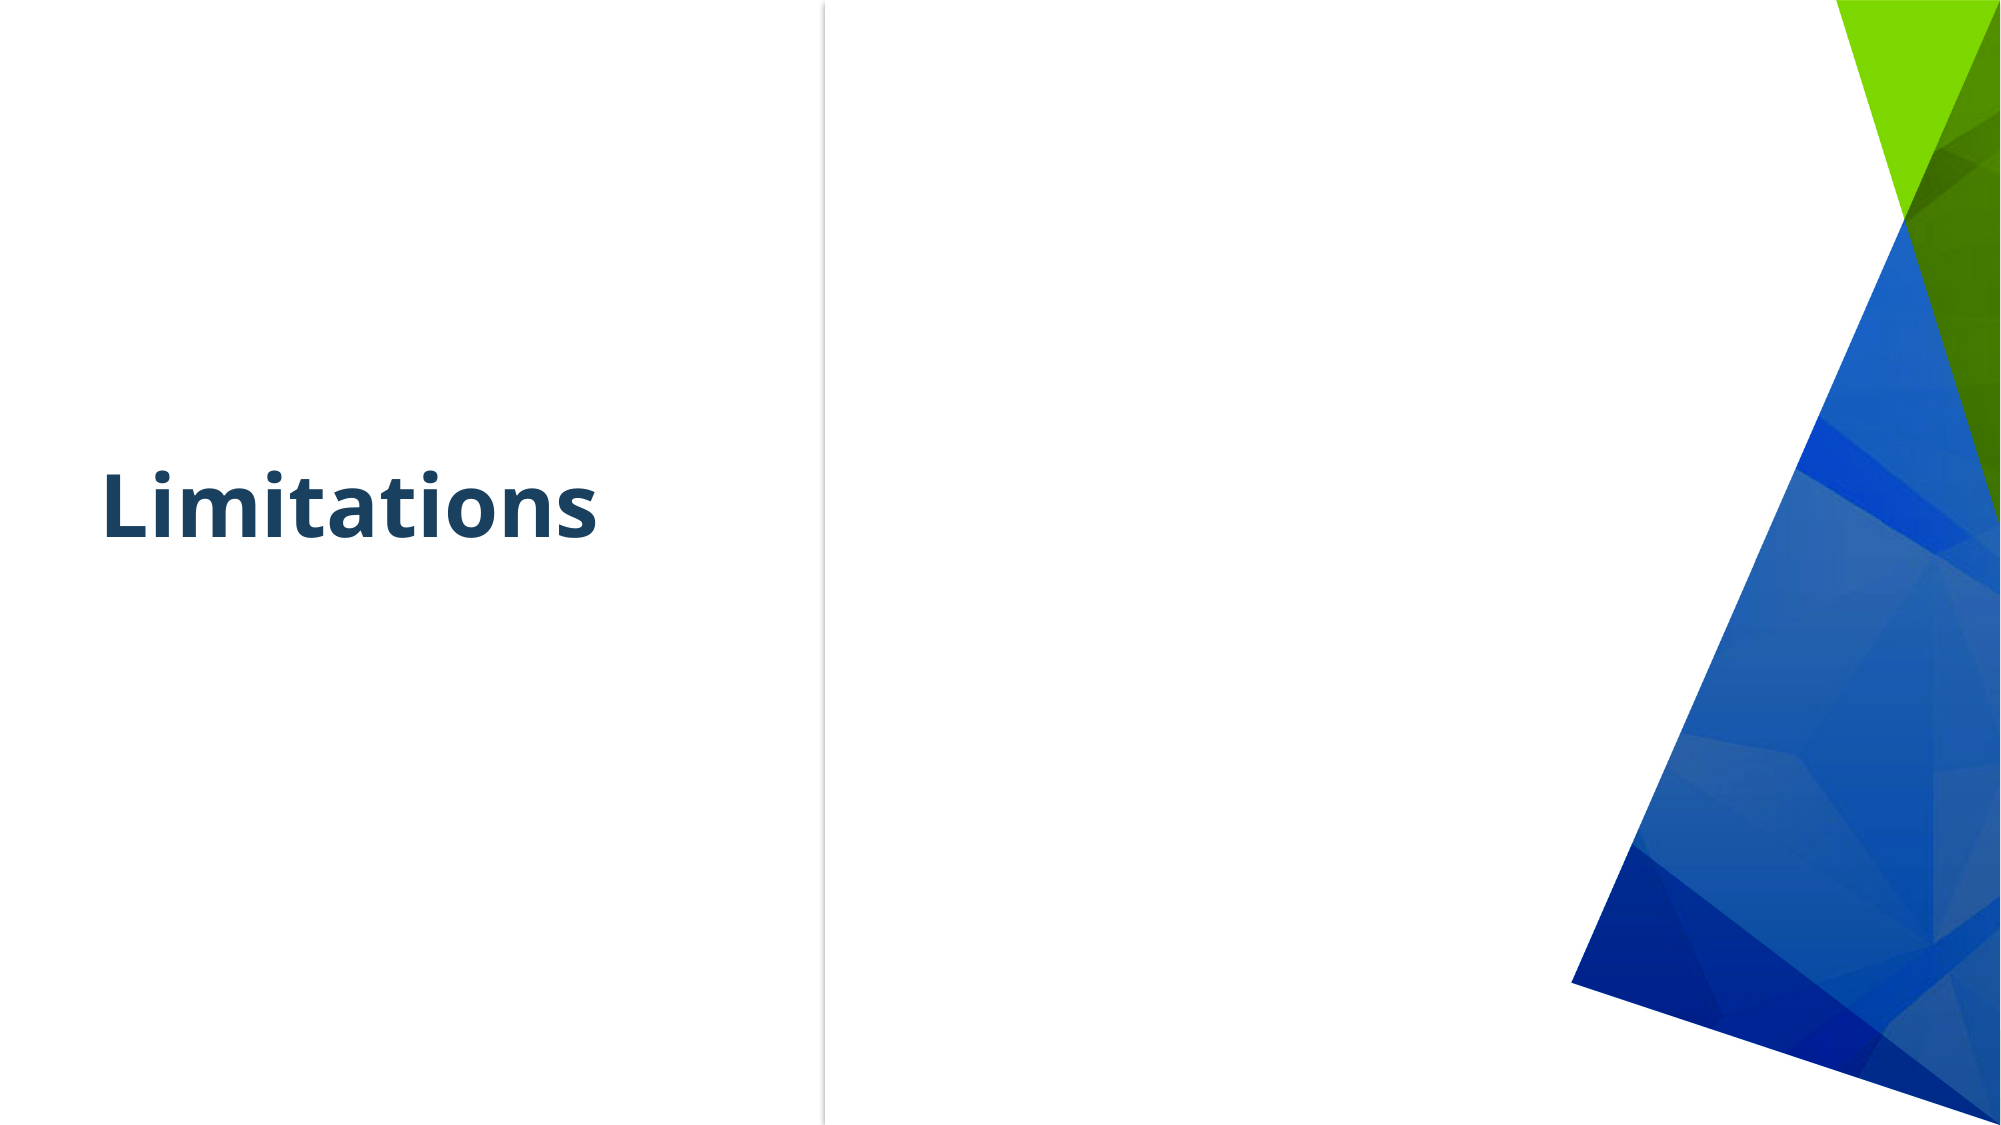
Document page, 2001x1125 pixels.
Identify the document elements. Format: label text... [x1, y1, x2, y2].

title Limitations [99, 442, 1522, 666]
picture [1521, 0, 2001, 1125]
